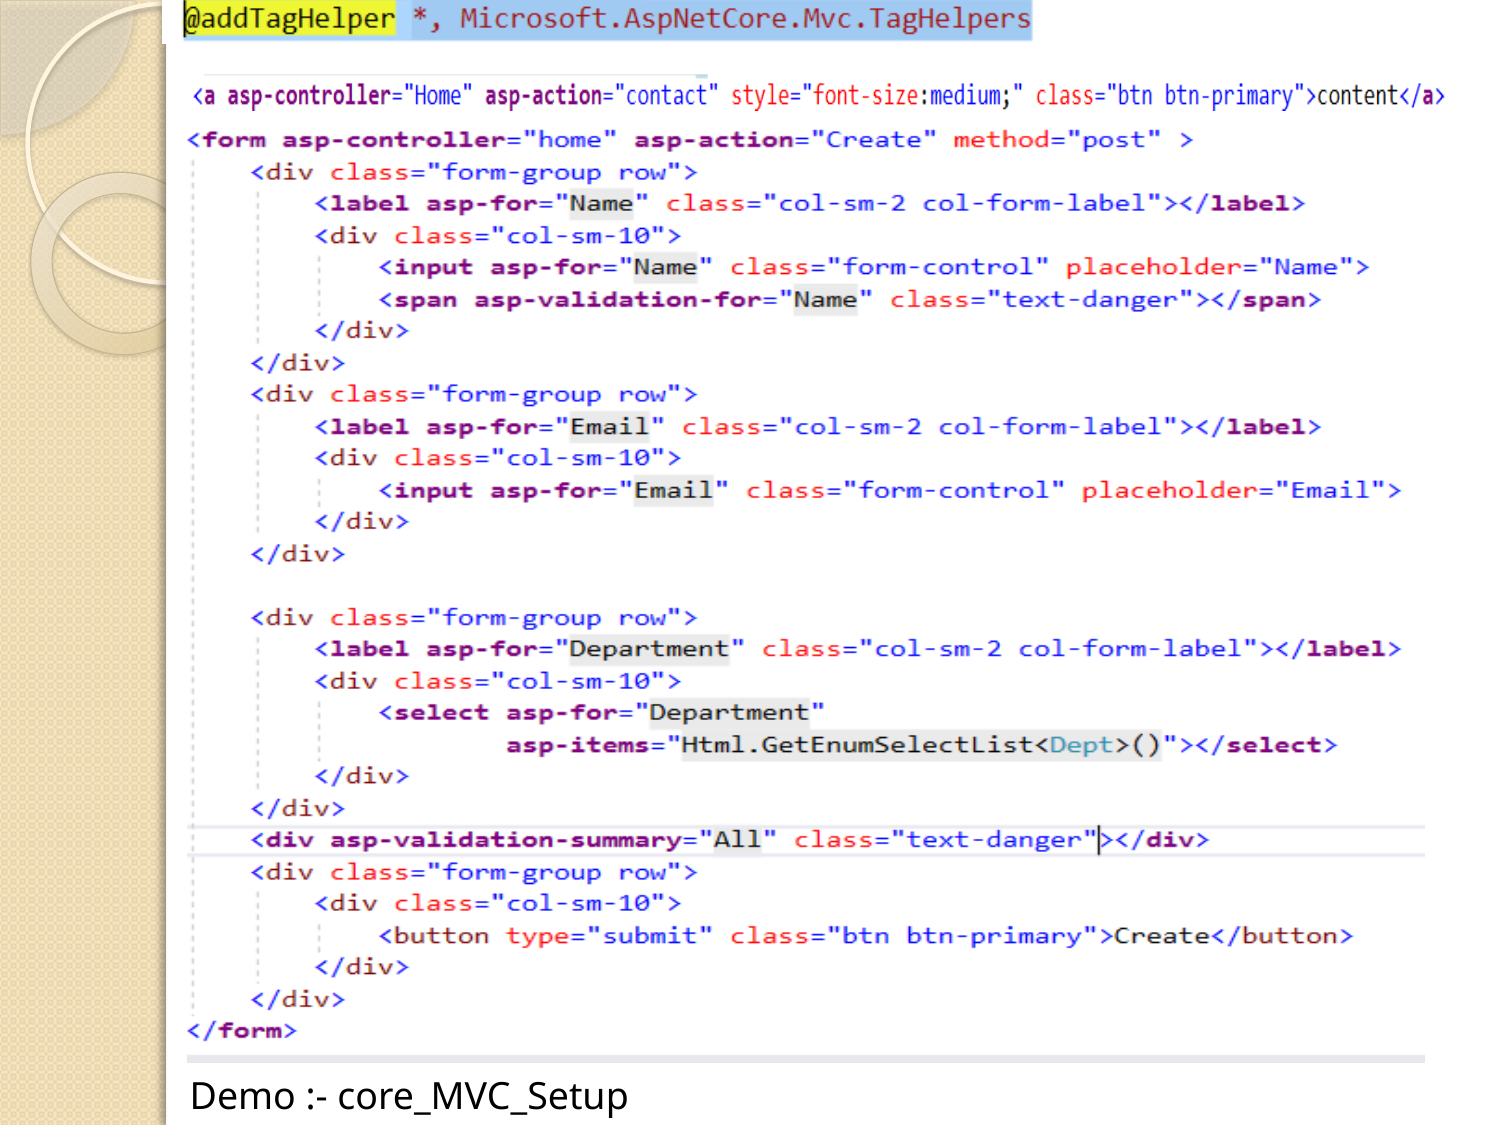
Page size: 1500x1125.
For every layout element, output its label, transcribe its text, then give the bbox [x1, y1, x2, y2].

picture [162, 0, 1041, 44]
picture [187, 74, 1451, 112]
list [187, 124, 1426, 1063]
text_box Demo :- core_MVC_Setup [174, 1064, 838, 1125]
